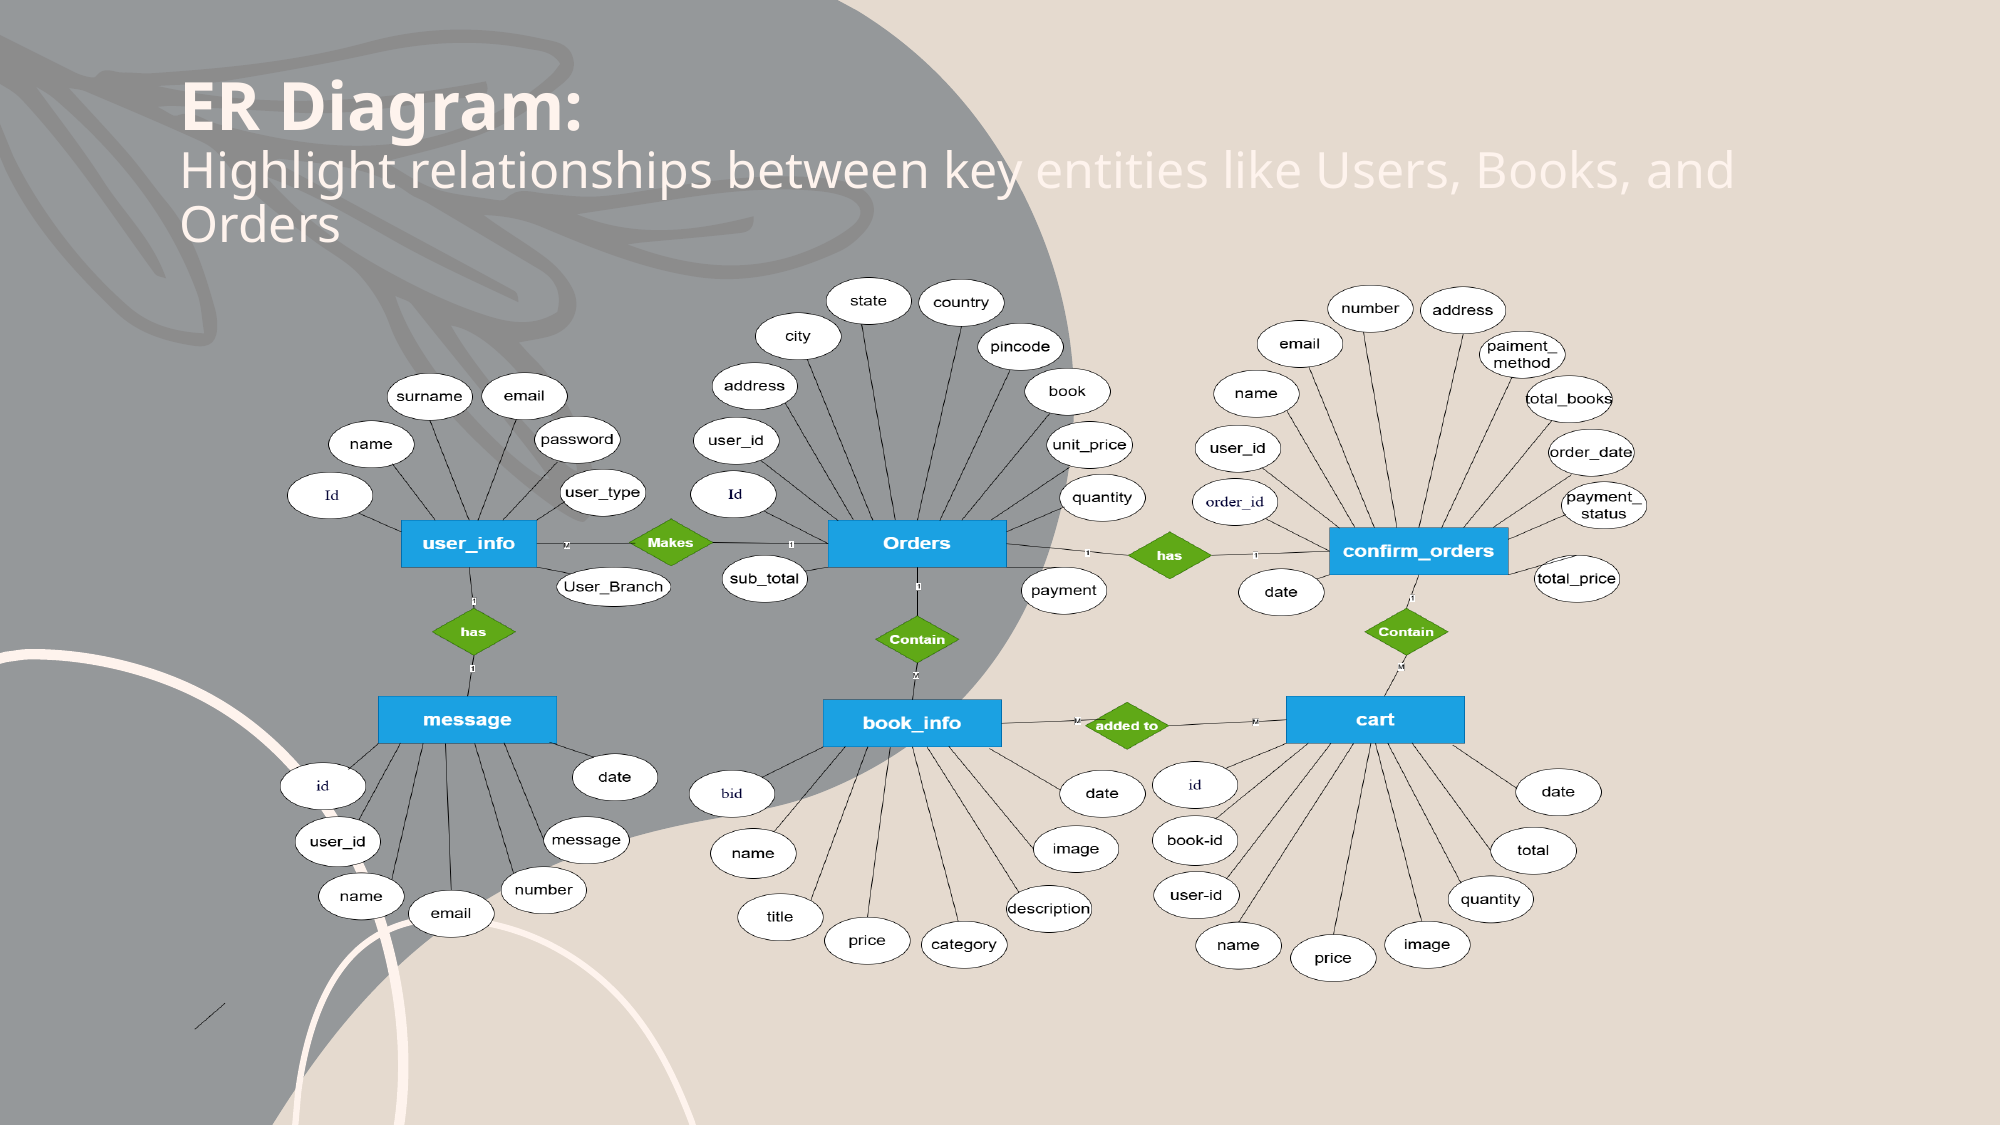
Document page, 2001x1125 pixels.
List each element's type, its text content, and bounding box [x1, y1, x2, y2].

title ER Diagram: Highlight relationships between key entities like Users, Books, and Orders [164, 95, 1848, 231]
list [194, 276, 1647, 1030]
